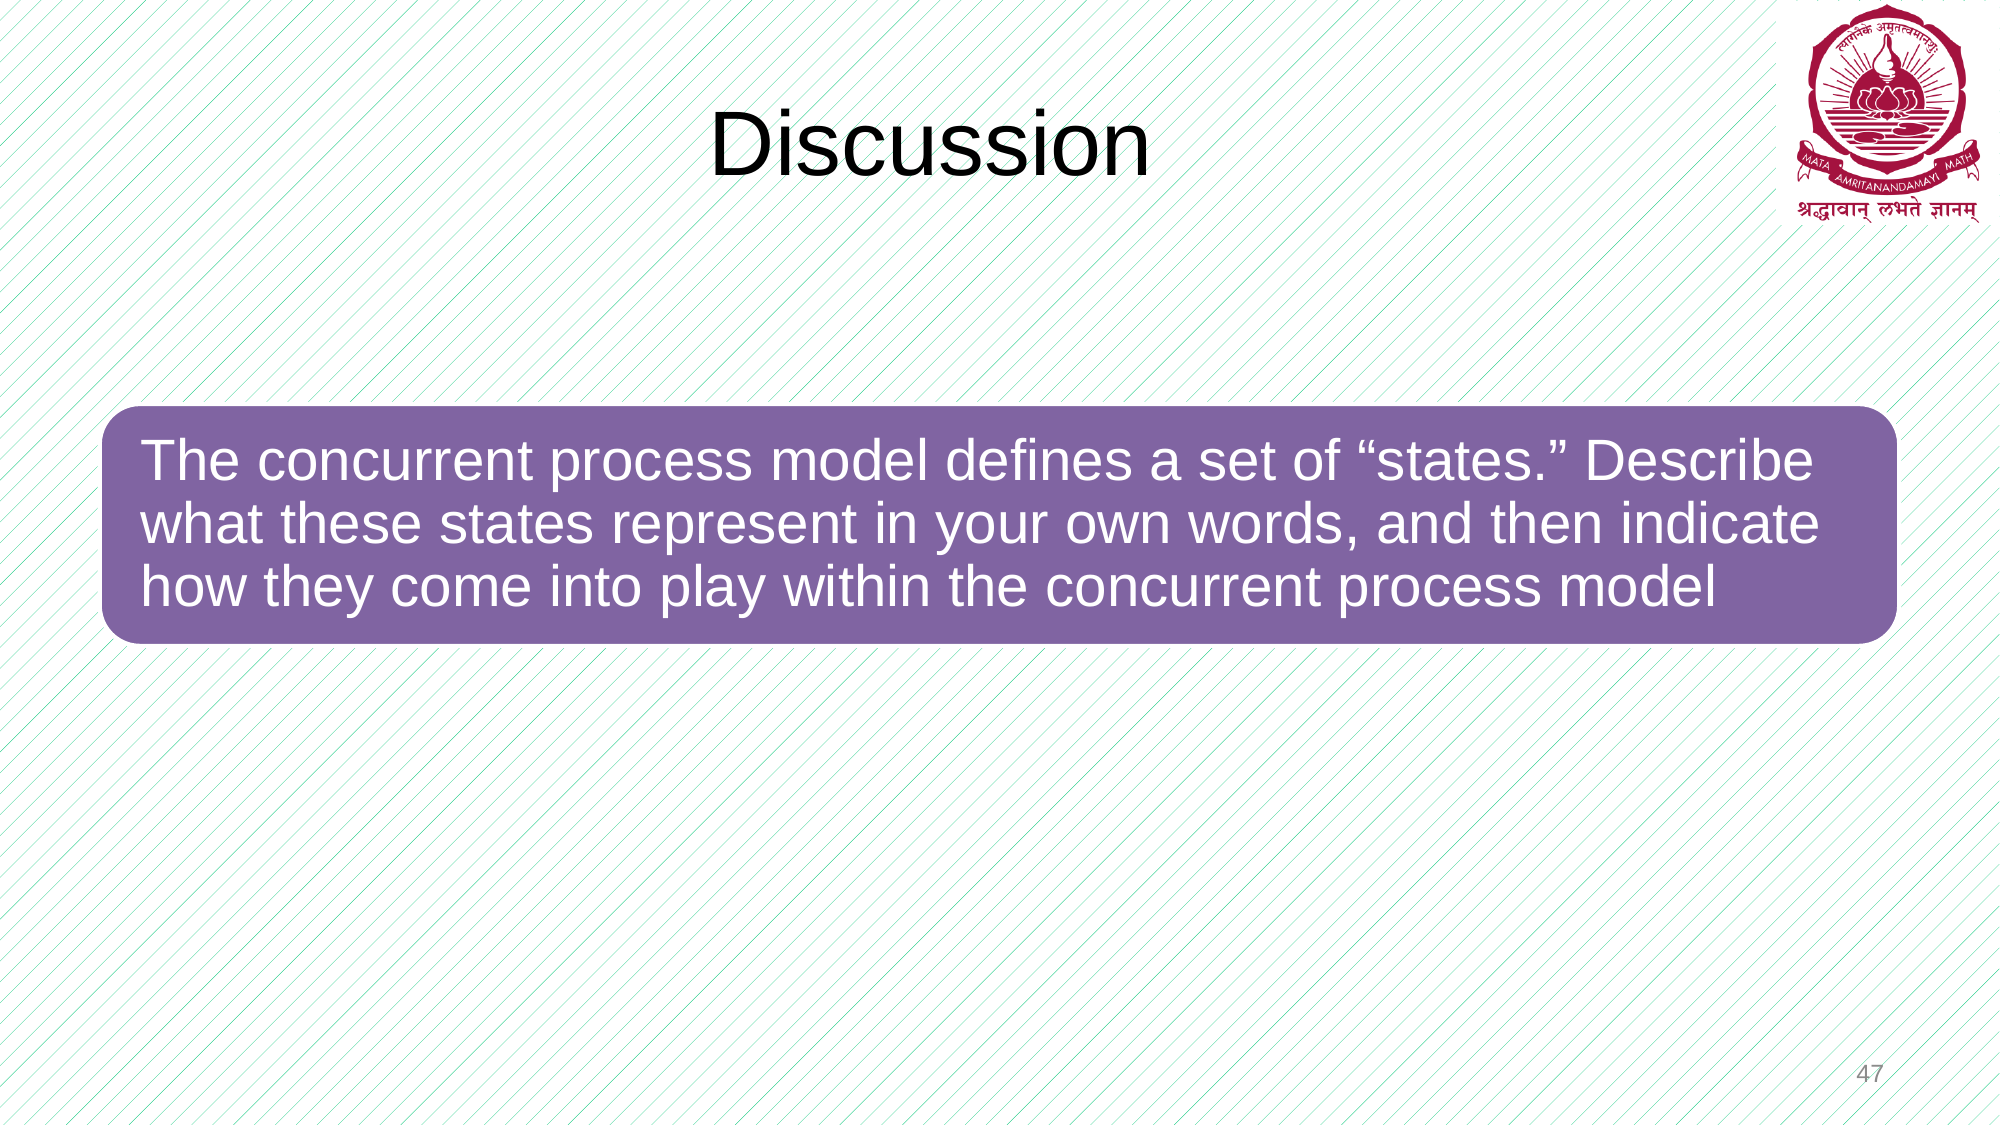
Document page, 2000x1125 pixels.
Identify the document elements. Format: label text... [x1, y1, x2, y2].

picture [1776, 1, 2000, 225]
slide_number 47 [1432, 1042, 1900, 1103]
title Discussion [99, 45, 1763, 233]
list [99, 387, 1900, 663]
footer [683, 1042, 1317, 1103]
